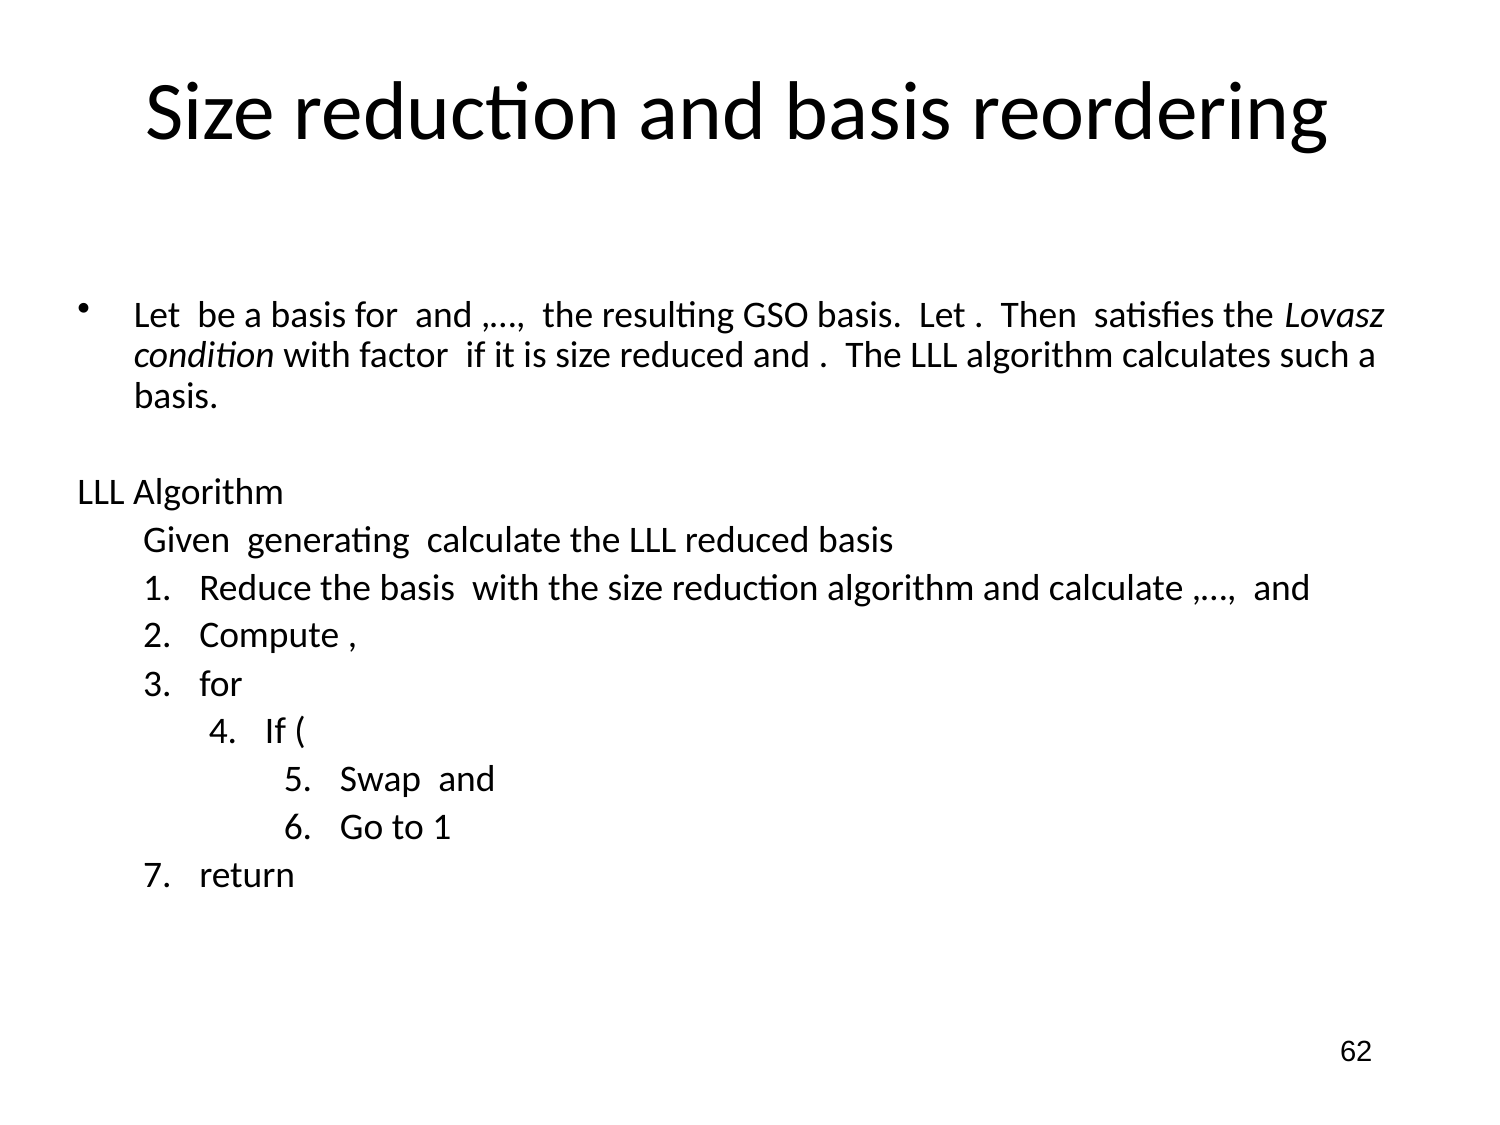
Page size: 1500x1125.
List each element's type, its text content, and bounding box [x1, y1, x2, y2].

title Size reduction and basis reordering [37, 24, 1438, 188]
slide_number 62 [1074, 1024, 1388, 1101]
